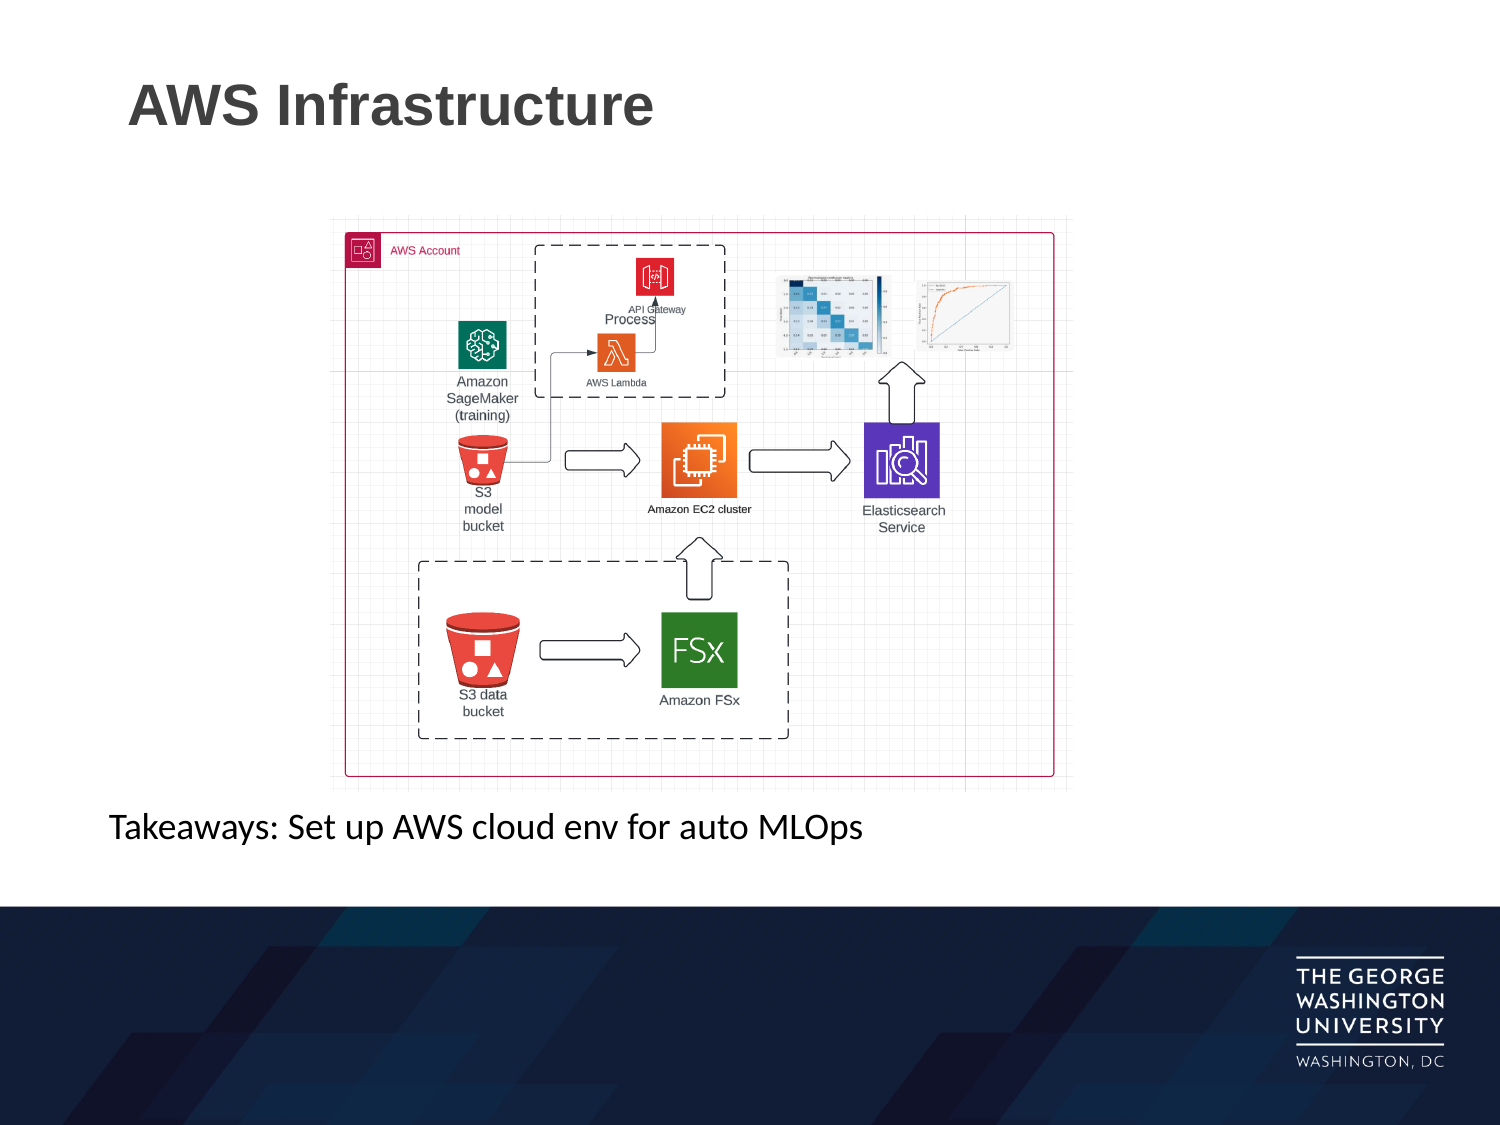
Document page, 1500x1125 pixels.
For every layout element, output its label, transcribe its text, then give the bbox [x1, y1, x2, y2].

title AWS Infrastructure [112, 60, 1386, 182]
picture [0, 0, 1500, 1125]
text_box Takeaways: Set up AWS cloud env for auto MLOps [93, 794, 879, 855]
